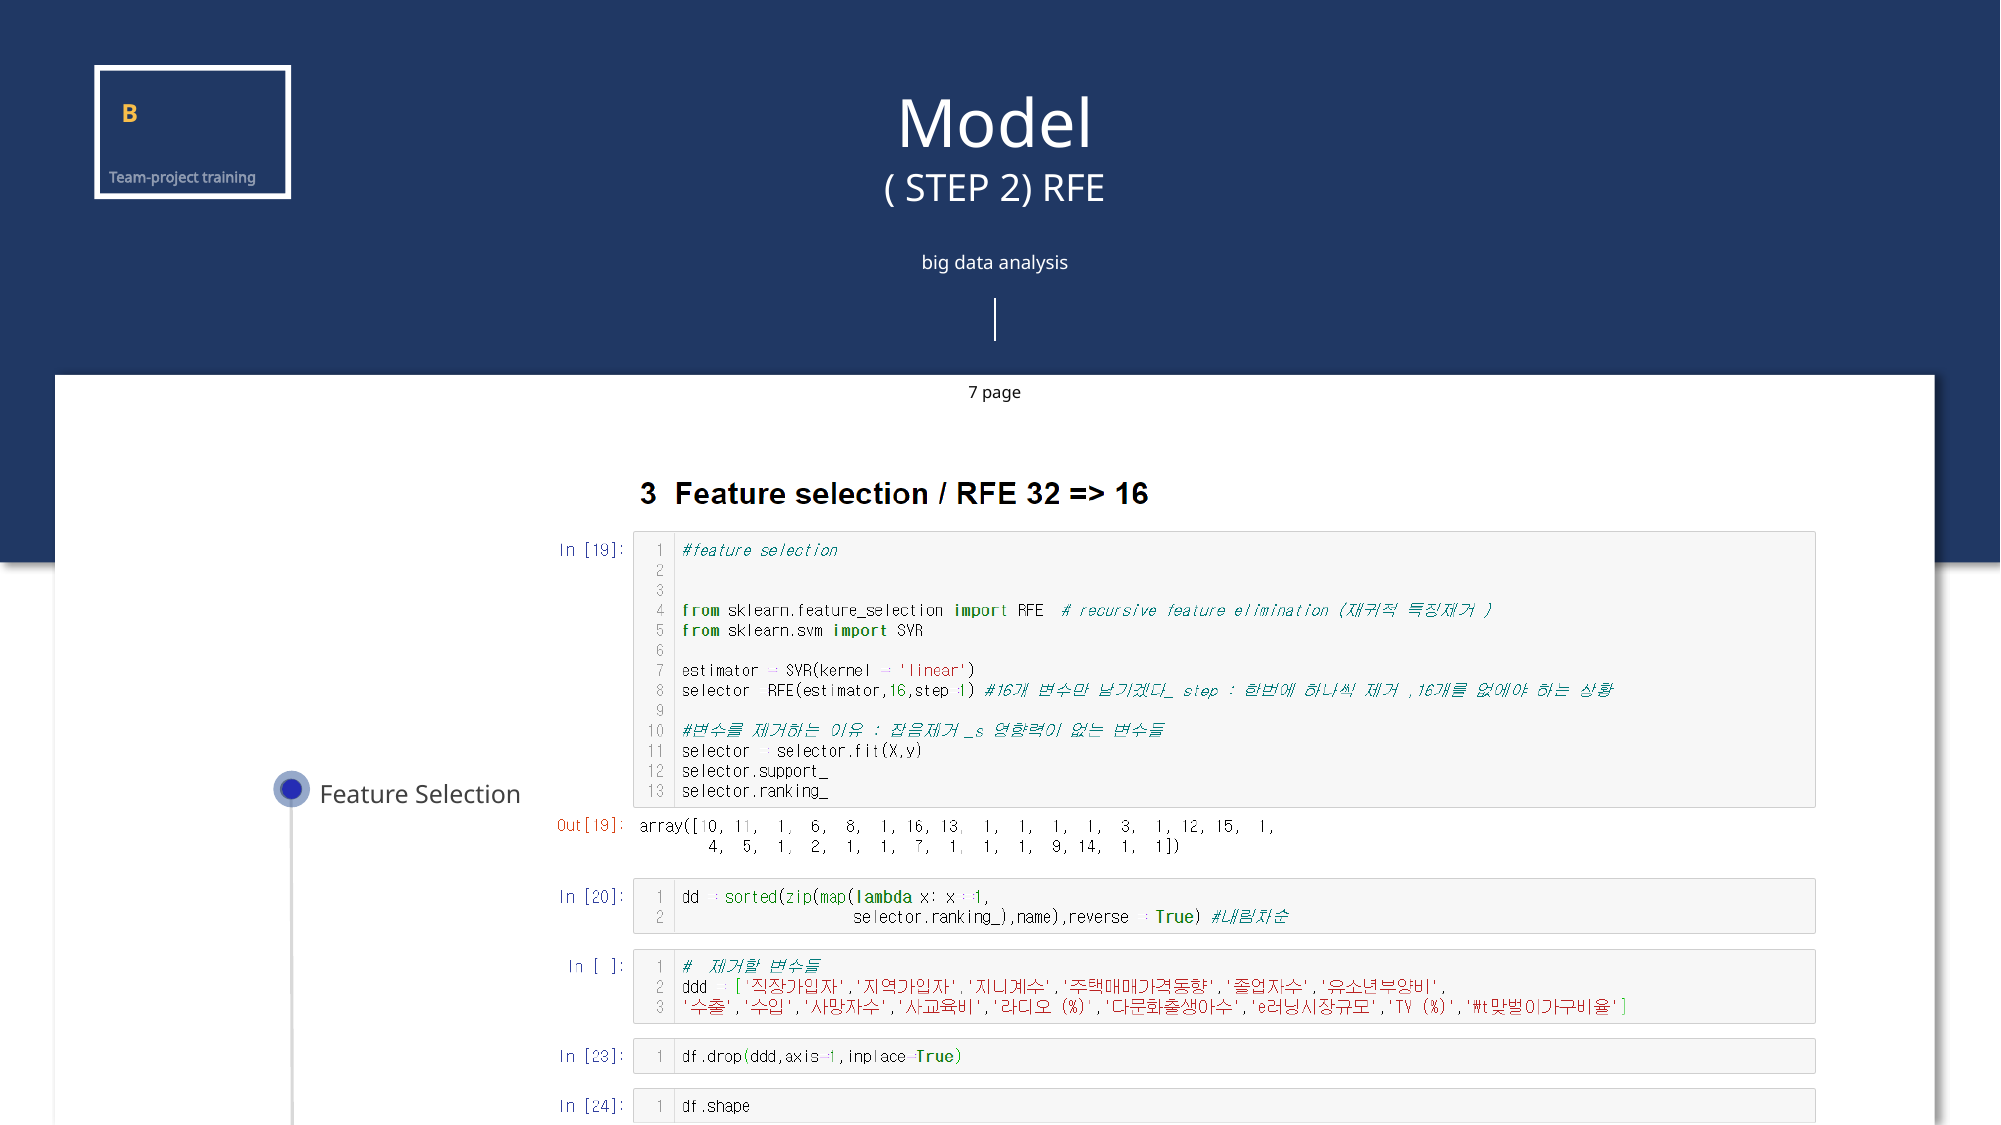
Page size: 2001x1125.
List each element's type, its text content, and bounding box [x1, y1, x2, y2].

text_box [94, 65, 324, 200]
text_box [54, 374, 1936, 1125]
text_box 7 page [850, 374, 1139, 410]
text_box [0, 0, 2000, 563]
text_box ( STEP 2) RFE [785, 156, 1205, 216]
text_box Feature Selection [304, 770, 512, 816]
text_box big data analysis [850, 243, 1139, 281]
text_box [273, 770, 311, 808]
text_box Model [850, 73, 1140, 156]
picture [512, 479, 1838, 1125]
